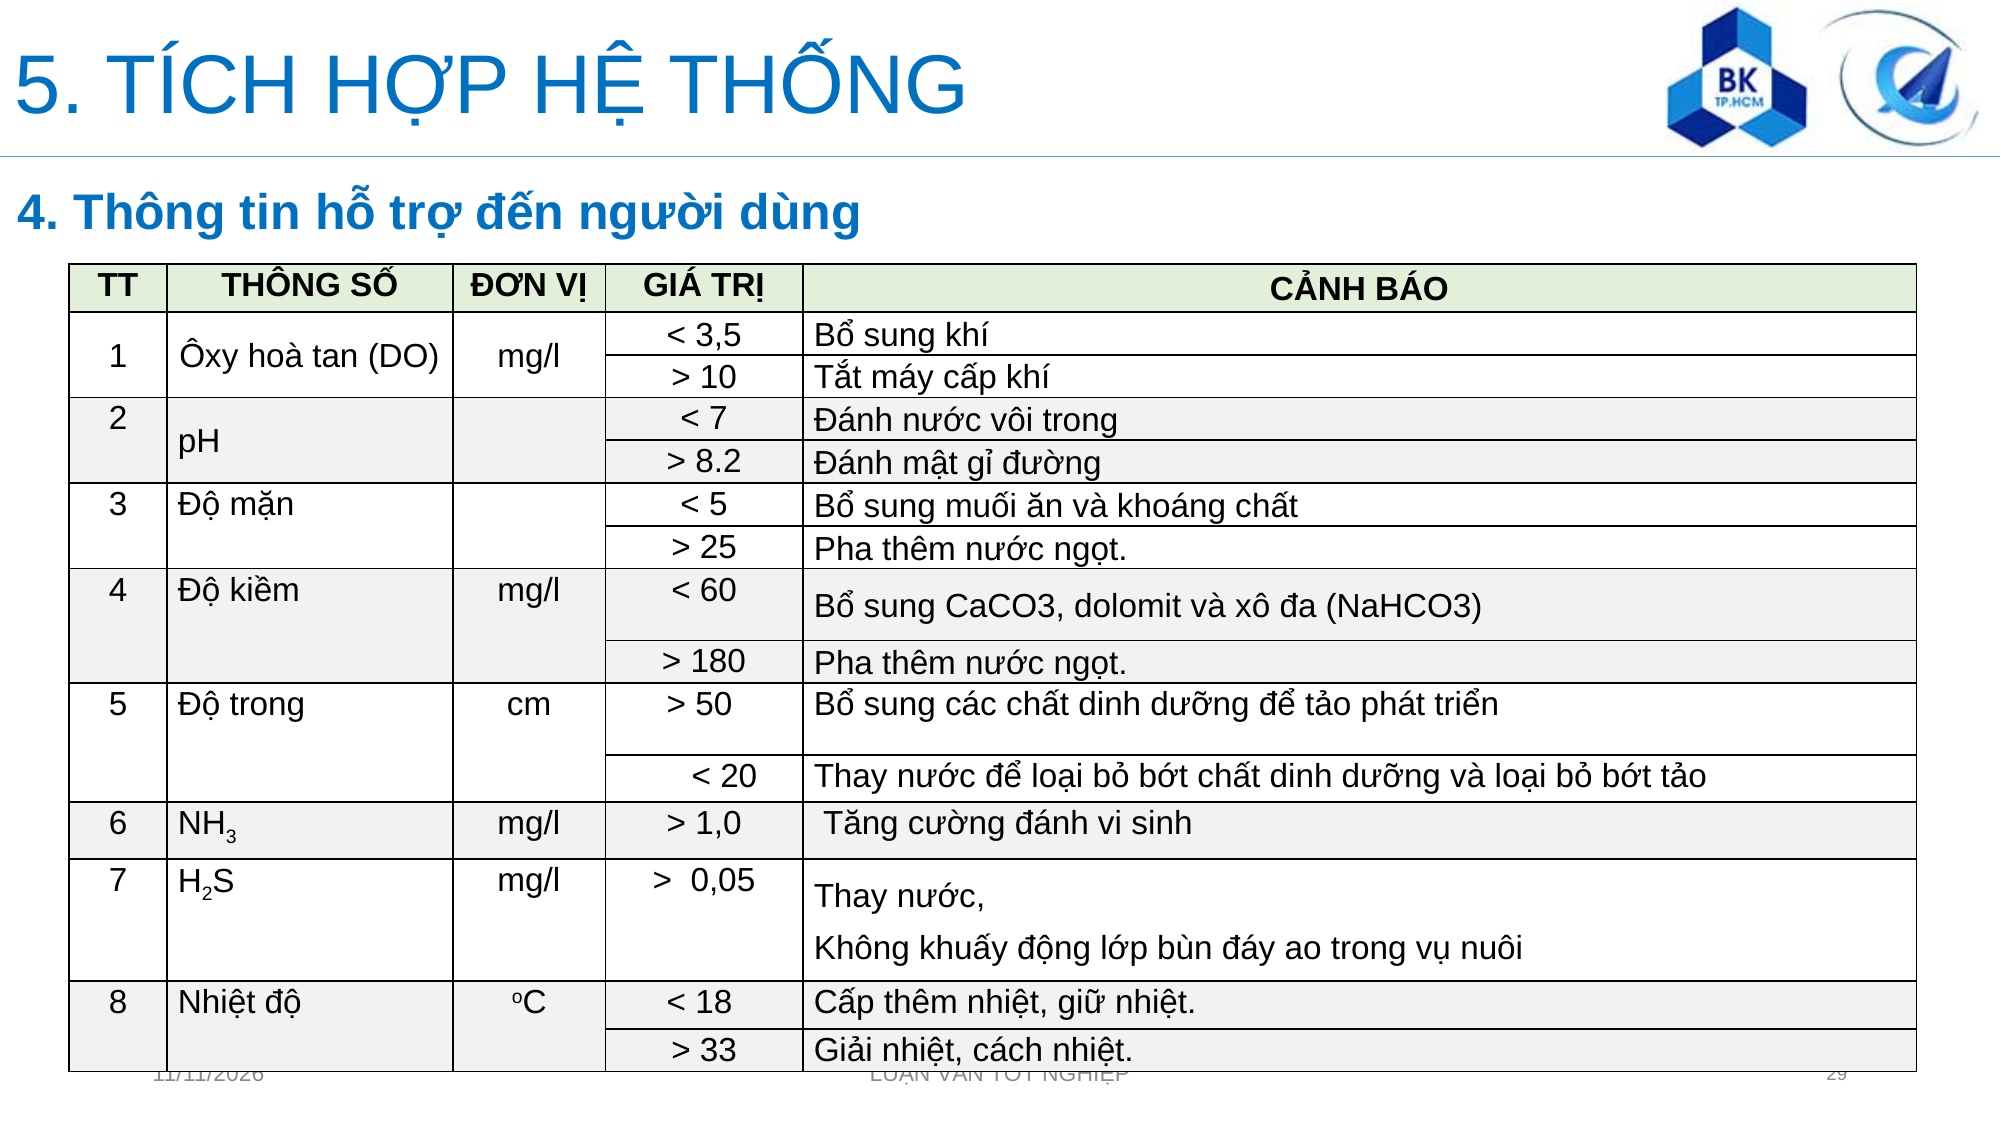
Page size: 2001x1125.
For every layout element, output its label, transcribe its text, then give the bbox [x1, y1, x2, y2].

slide_number 30-Jun-19 [137, 1072, 588, 1103]
slide_number 29 [1412, 1072, 1863, 1103]
text_box 5. TÍCH HỢP HỆ THỐNG [0, 22, 1586, 138]
picture [1665, 2, 1979, 156]
text_box 4. Thông tin hỗ trợ đến người dùng [3, 172, 877, 247]
footer LUẬN VĂN TỐT NGHIỆP [662, 1072, 1338, 1103]
